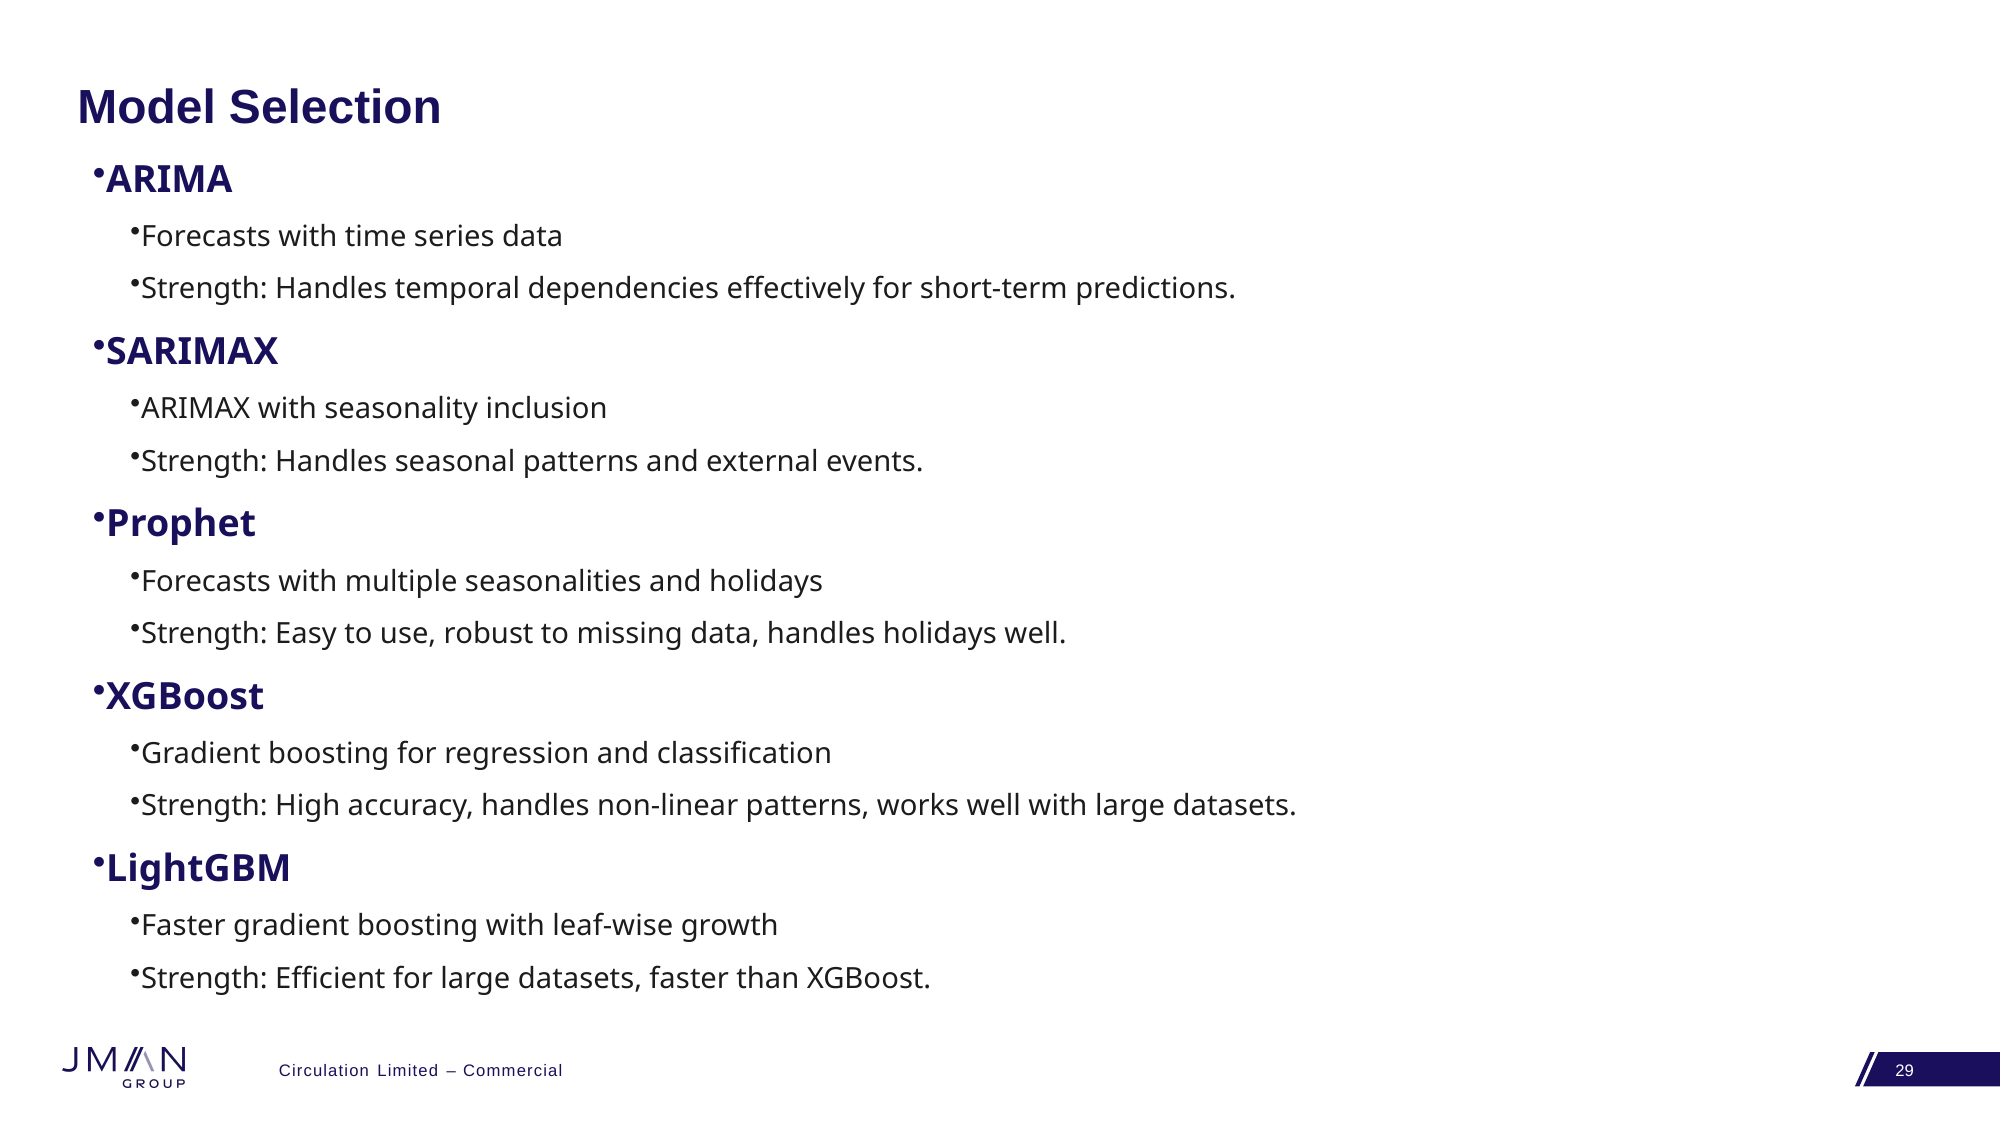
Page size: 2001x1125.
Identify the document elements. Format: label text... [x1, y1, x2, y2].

picture [62, 1047, 185, 1088]
title Model Selection [62, 29, 1938, 187]
list ARIMA Forecasts with time series data Strength: Handles temporal dependencies effectively for short-term predictions. SARIMAX ARIMAX with seasonality inclusion Strength: Handles seasonal patterns and external events. Prophet Forecasts with multiple seasonalities and holidays Strength: Easy to use, robust to missing data, handles holidays well. XGBoost Gradient boosting for regression and classification Strength: High accuracy, handles non-linear patterns, works well with large datasets. LightGBM Faster gradient boosting with leaf-wise growth Strength: Efficient for large datasets, faster than XGBoost. [78, 124, 1734, 1070]
